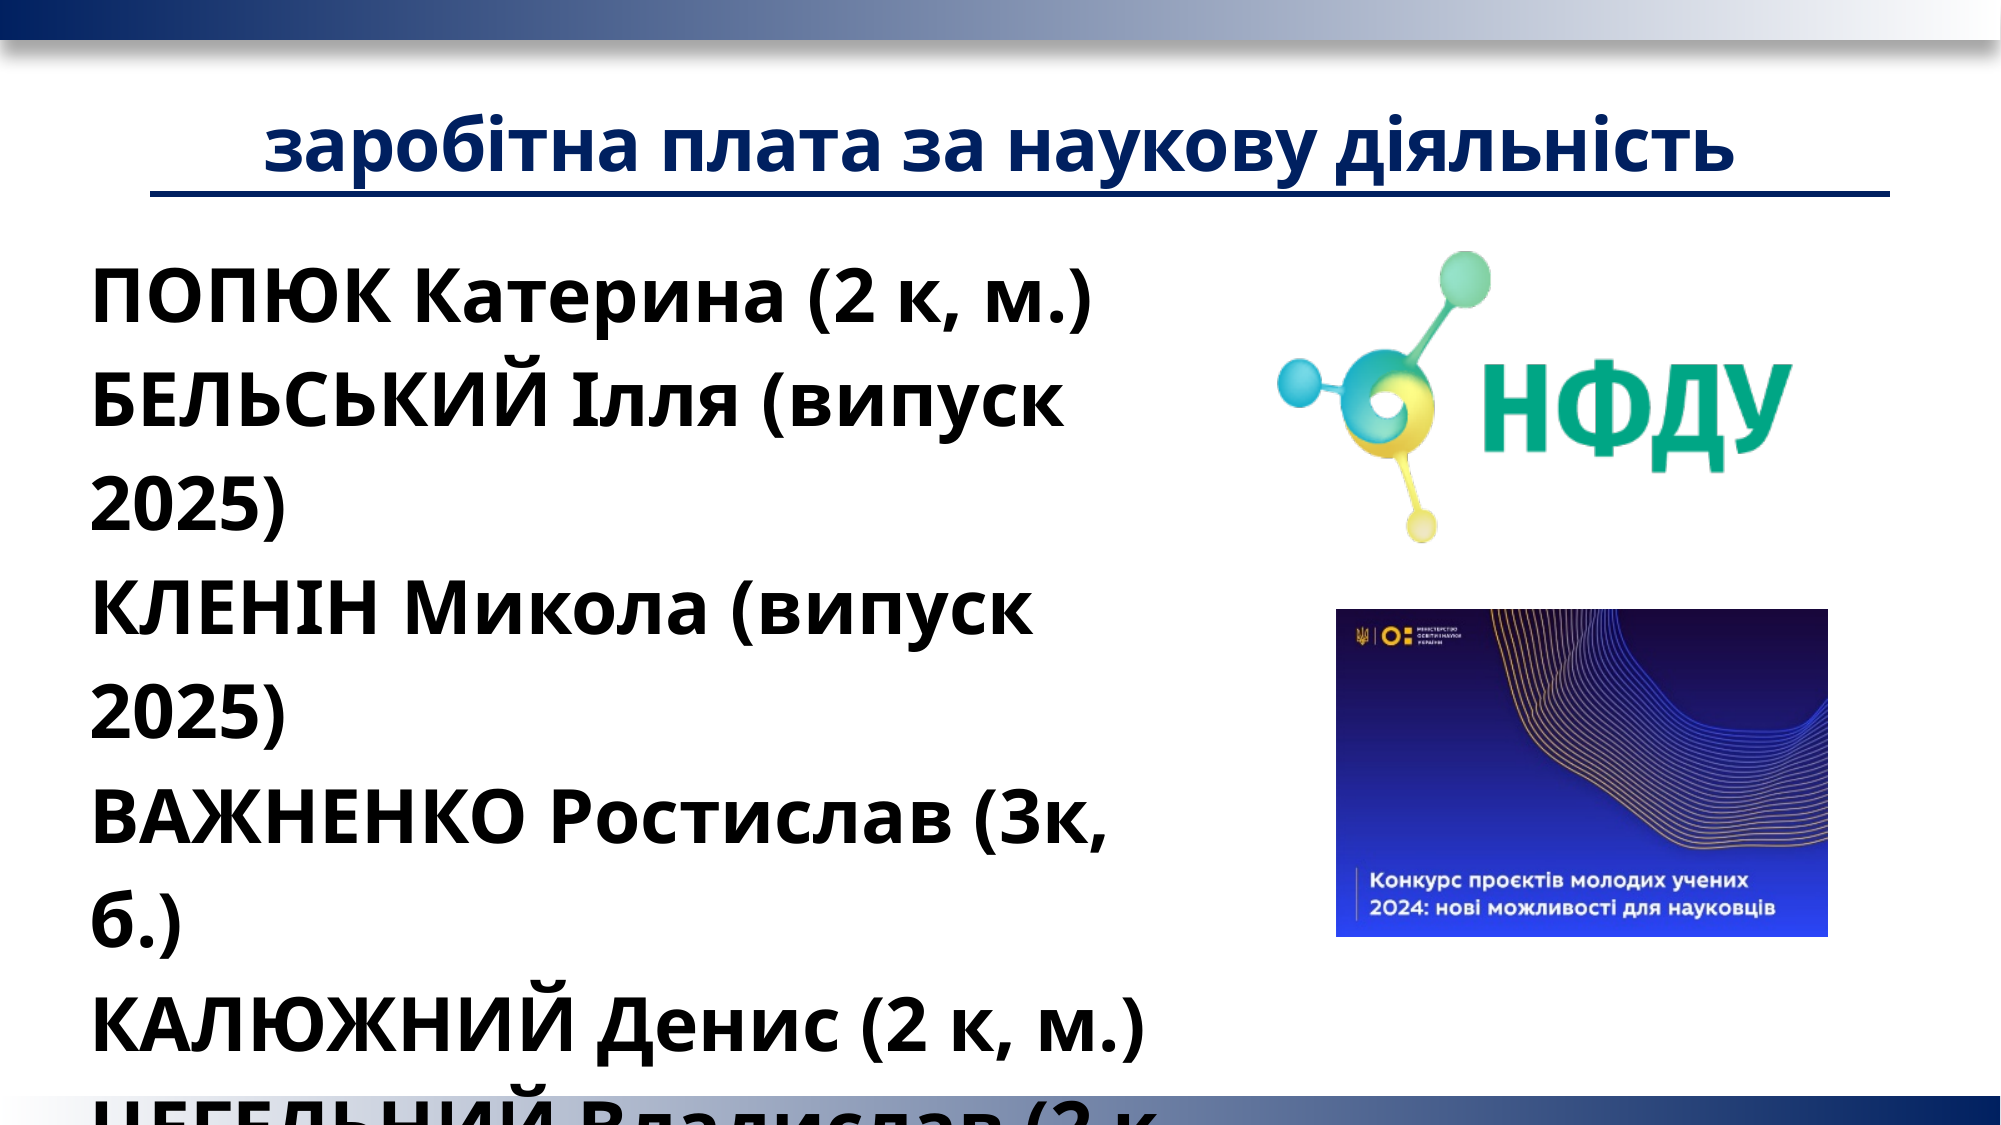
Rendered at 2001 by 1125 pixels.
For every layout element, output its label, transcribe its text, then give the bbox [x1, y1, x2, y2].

text_box ПОПЮК Катерина (2 к, м.) БЕЛЬСЬКИЙ Ілля (випуск 2025) КЛЕНІН Микола (випуск 2025) ВАЖНЕНКО Ростислав (3к, б.) КАЛЮЖНИЙ Денис (2 к, м.) ЦЕГЕЛЬНИЙ Владислав (2 к, м.) КОСТИНА Артем (випуск 2023) [74, 225, 1223, 1125]
title заробітна плата за наукову діяльність [0, 50, 2000, 194]
picture [1161, 167, 1942, 938]
